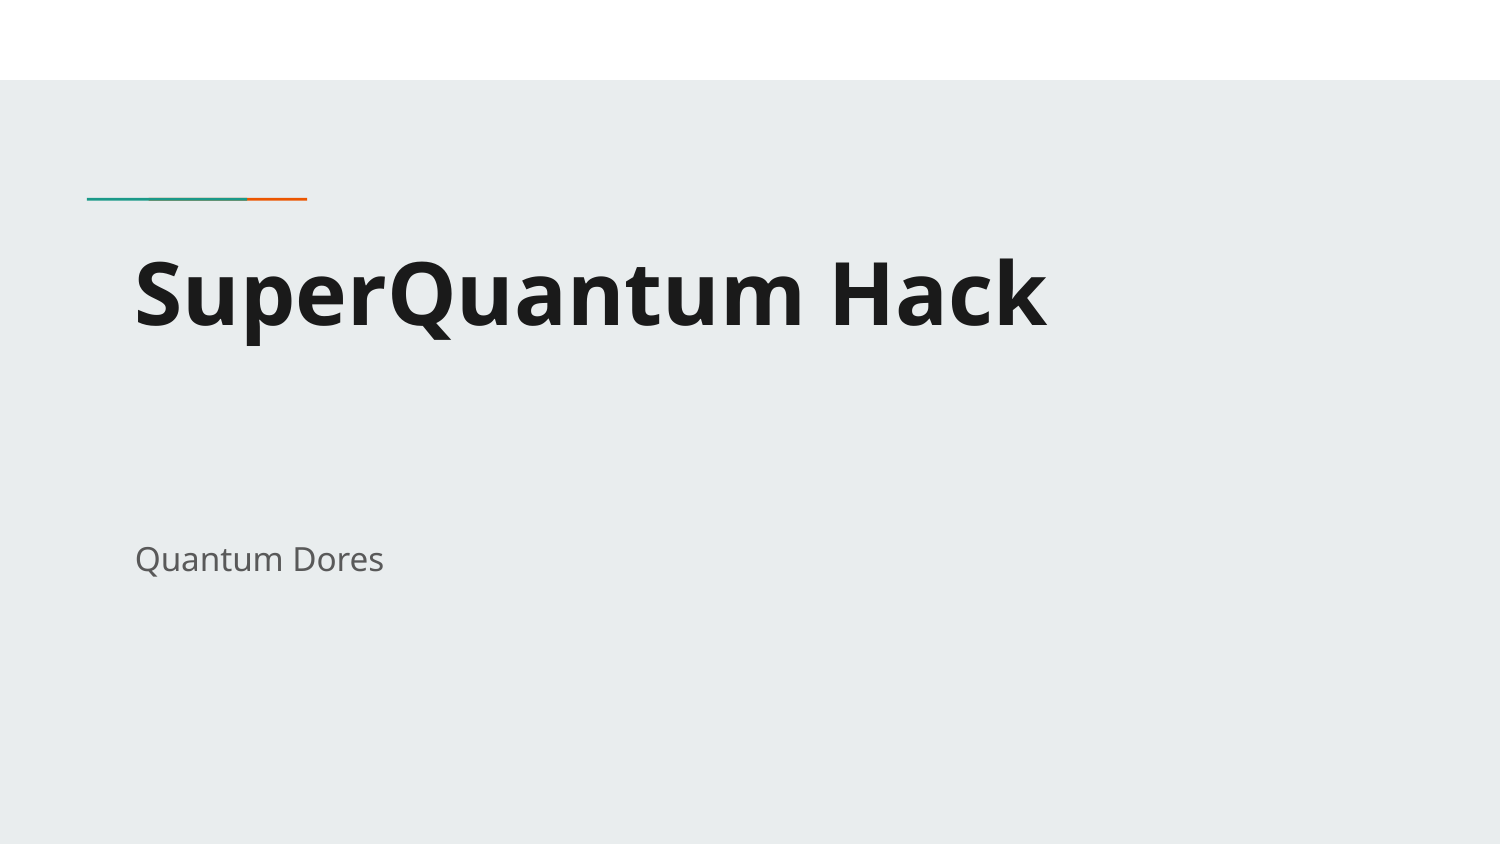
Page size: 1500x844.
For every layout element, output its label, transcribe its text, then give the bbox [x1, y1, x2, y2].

title SuperQuantum Hack [119, 216, 1381, 490]
subtitle Quantum Dores [119, 520, 1381, 610]
